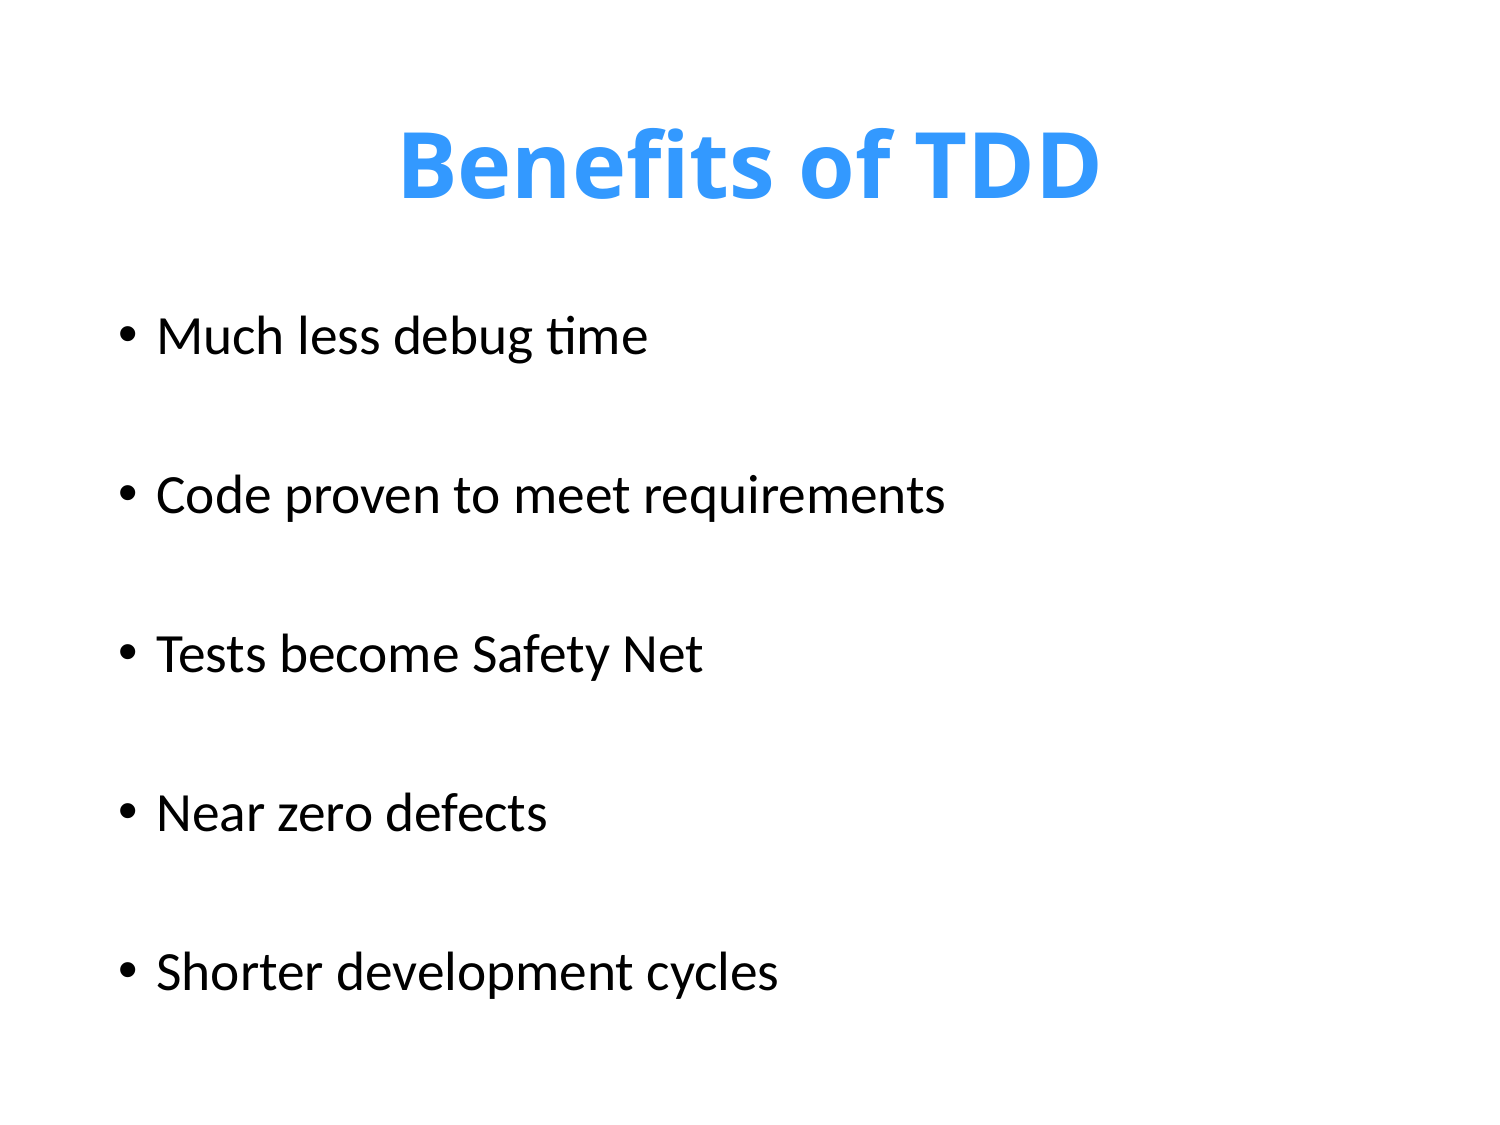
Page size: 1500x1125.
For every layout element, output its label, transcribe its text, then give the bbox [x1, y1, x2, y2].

title Benefits of TDD [103, 59, 1397, 278]
list Much less debug time Code proven to meet requirements Tests become Safety Net Near zero defects Shorter development cycles [103, 299, 1397, 1014]
